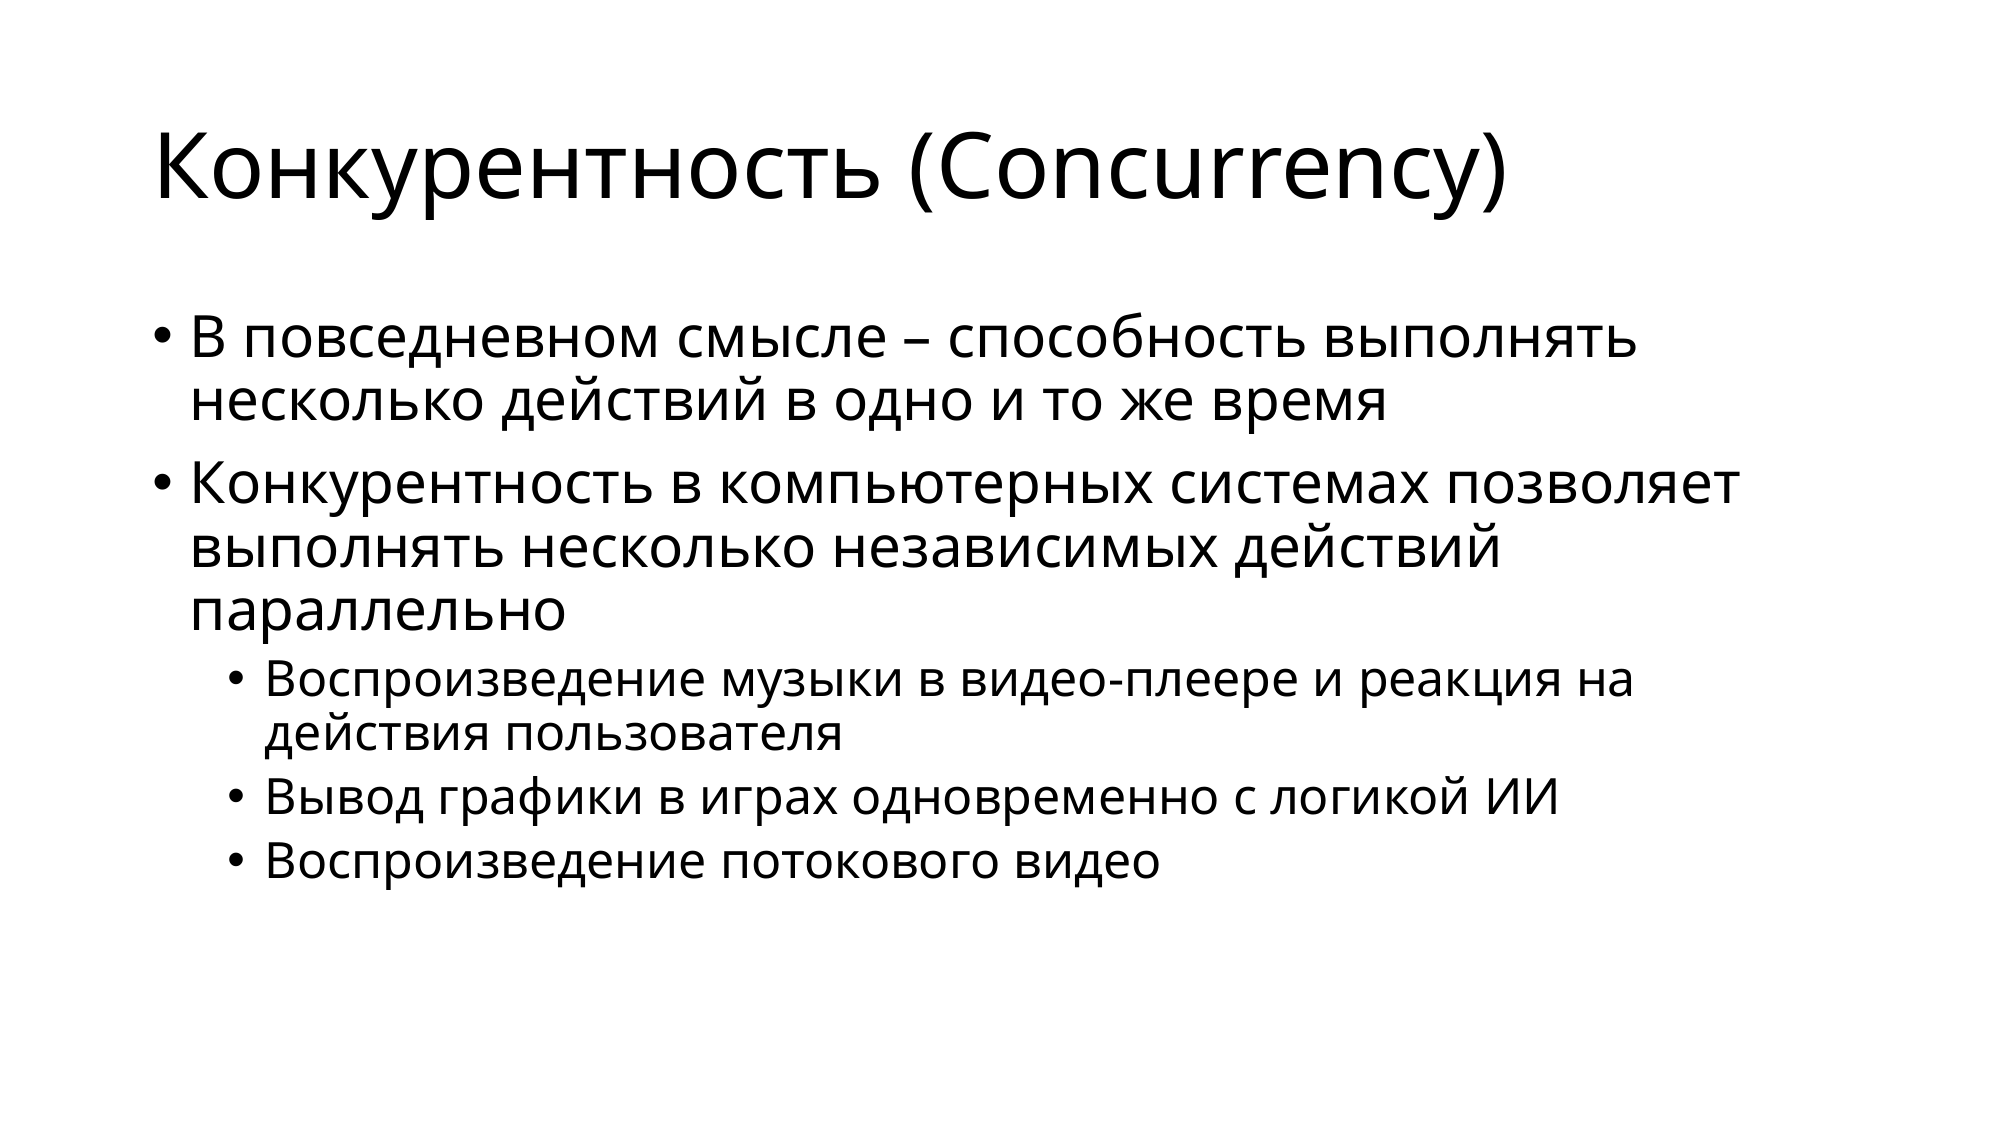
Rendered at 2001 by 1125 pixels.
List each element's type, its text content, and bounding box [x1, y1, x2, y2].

list В повседневном смысле – способность выполнять несколько действий в одно и то же время Конкурентность в компьютерных системах позволяет выполнять несколько независимых действий параллельно Воспроизведение музыки в видео-плеере и реакция на действия пользователя Вывод графики в играх одновременно с логикой ИИ Воспроизведение потокового видео [137, 299, 1863, 1014]
title Конкурентность (Concurrency) [137, 59, 1863, 278]
